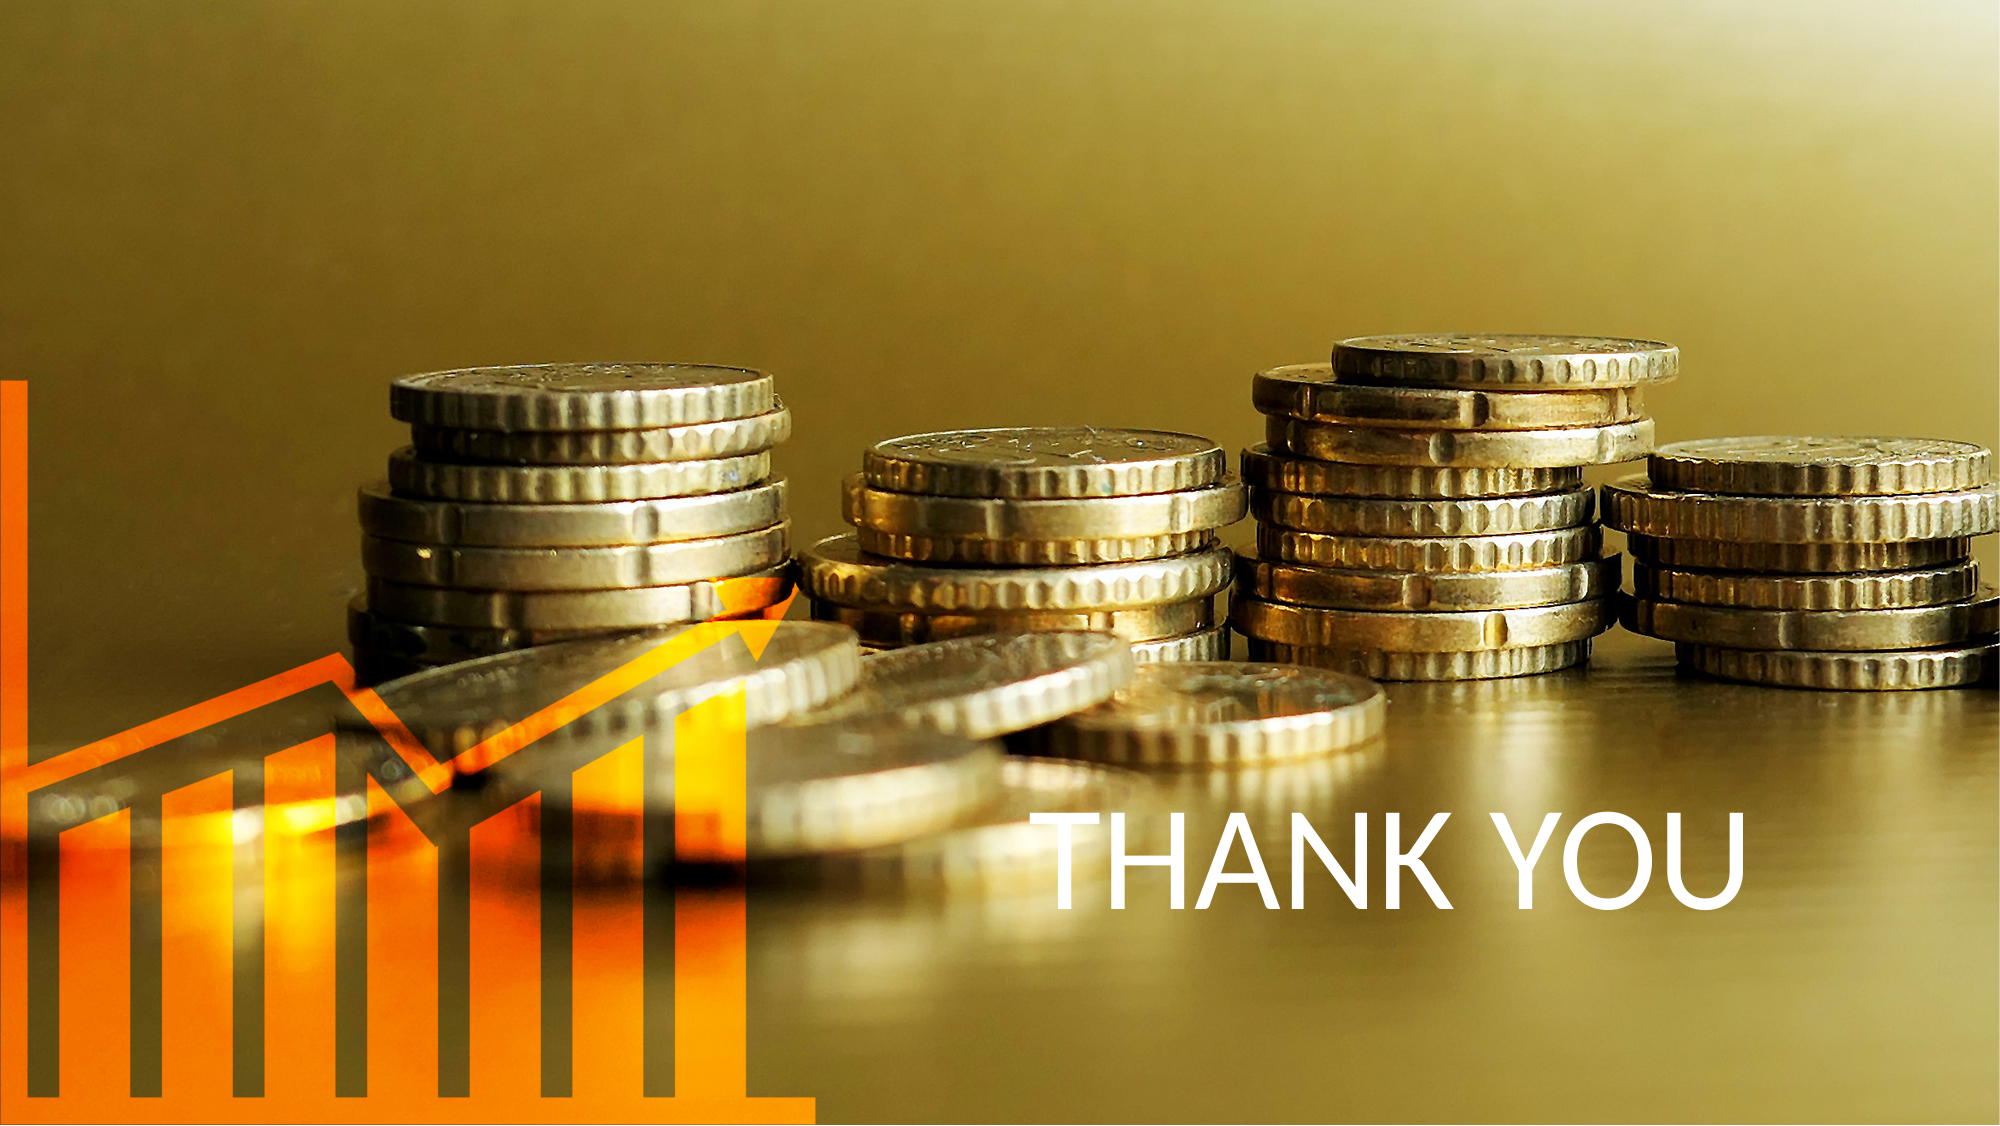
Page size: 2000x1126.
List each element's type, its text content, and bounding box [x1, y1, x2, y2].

picture [0, 0, 2000, 1125]
title THANK YOU [1011, 751, 1967, 977]
